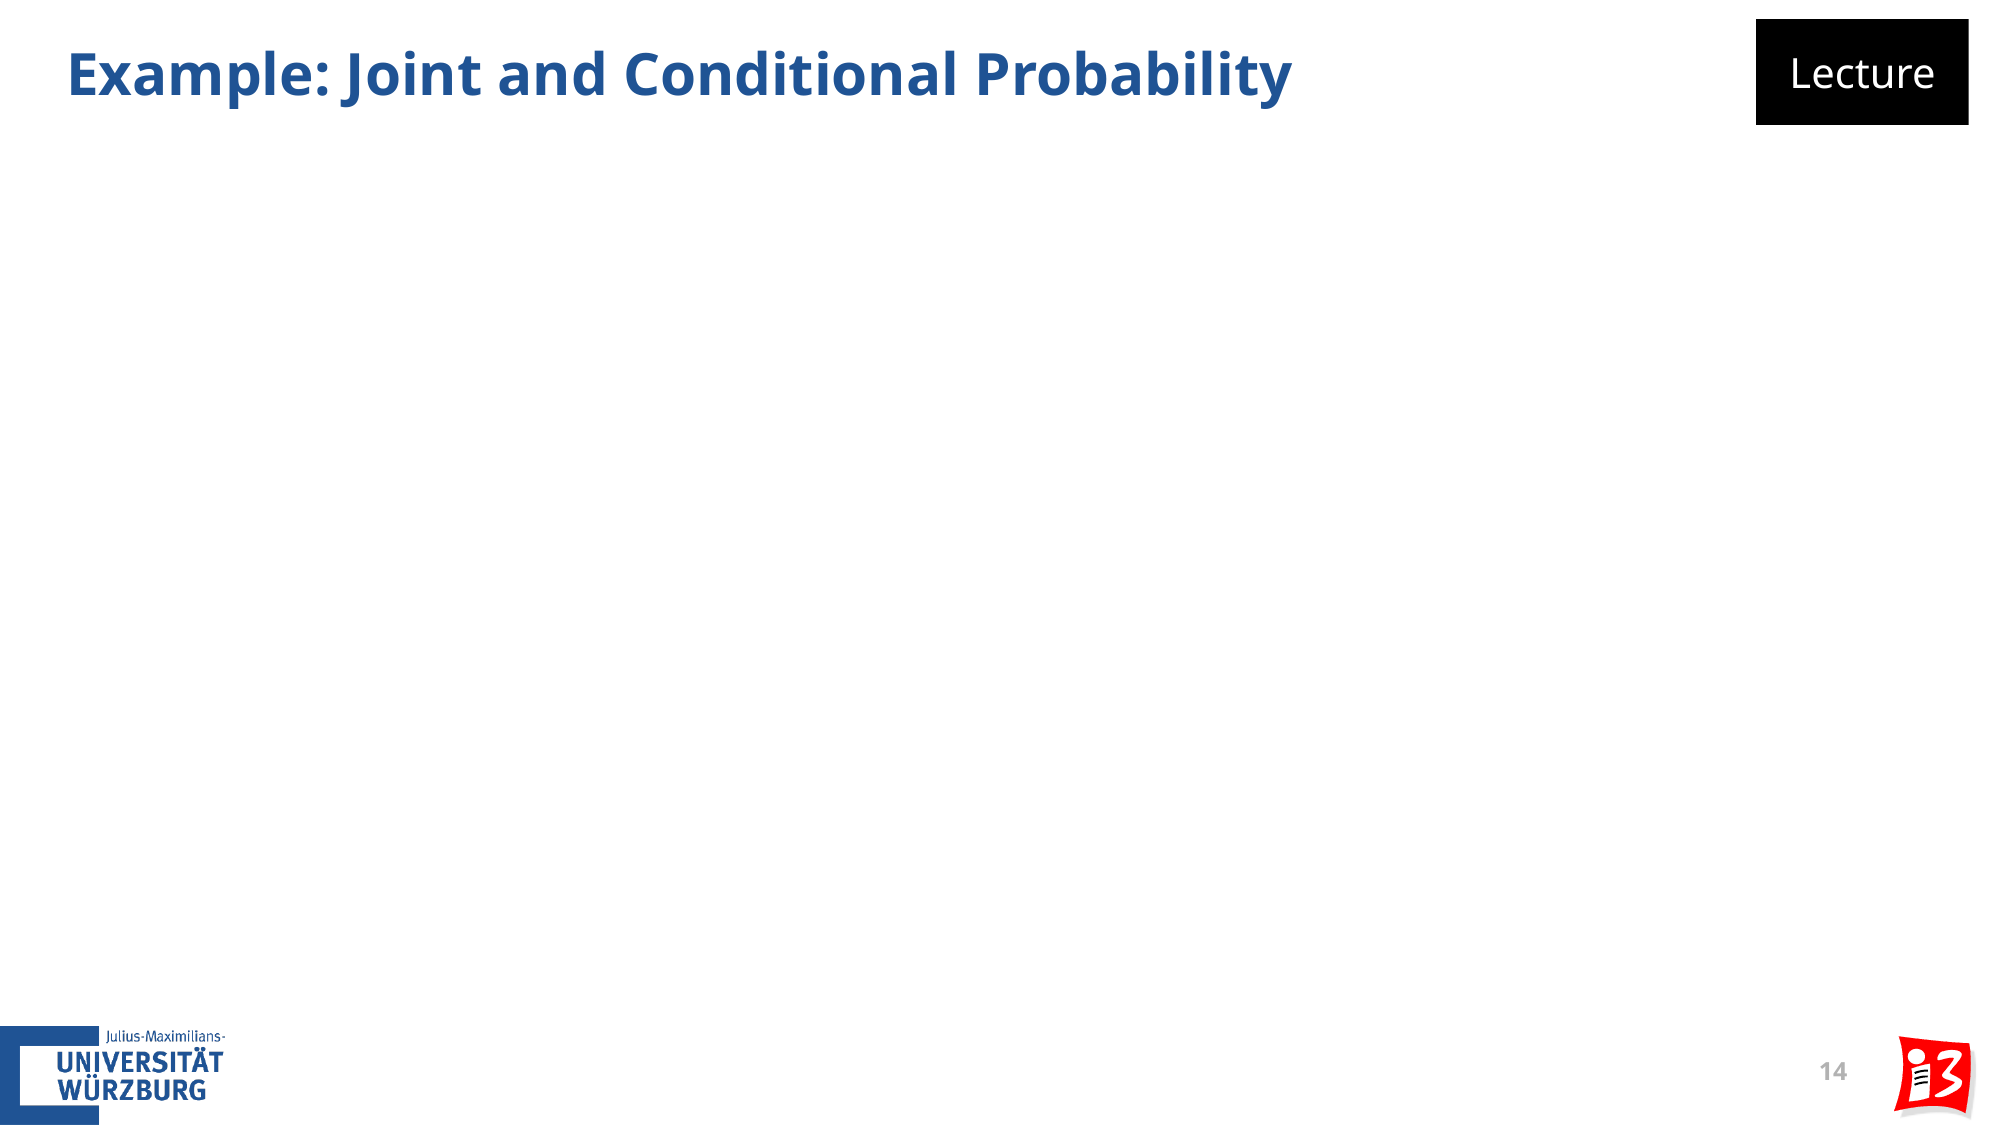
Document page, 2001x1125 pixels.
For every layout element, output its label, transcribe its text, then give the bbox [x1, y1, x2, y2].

slide_number 14 [1412, 1042, 1863, 1103]
text_box Lecture [1756, 19, 1969, 125]
title Example: Joint and Conditional Probability [51, 18, 1800, 126]
picture [0, 1026, 225, 1125]
